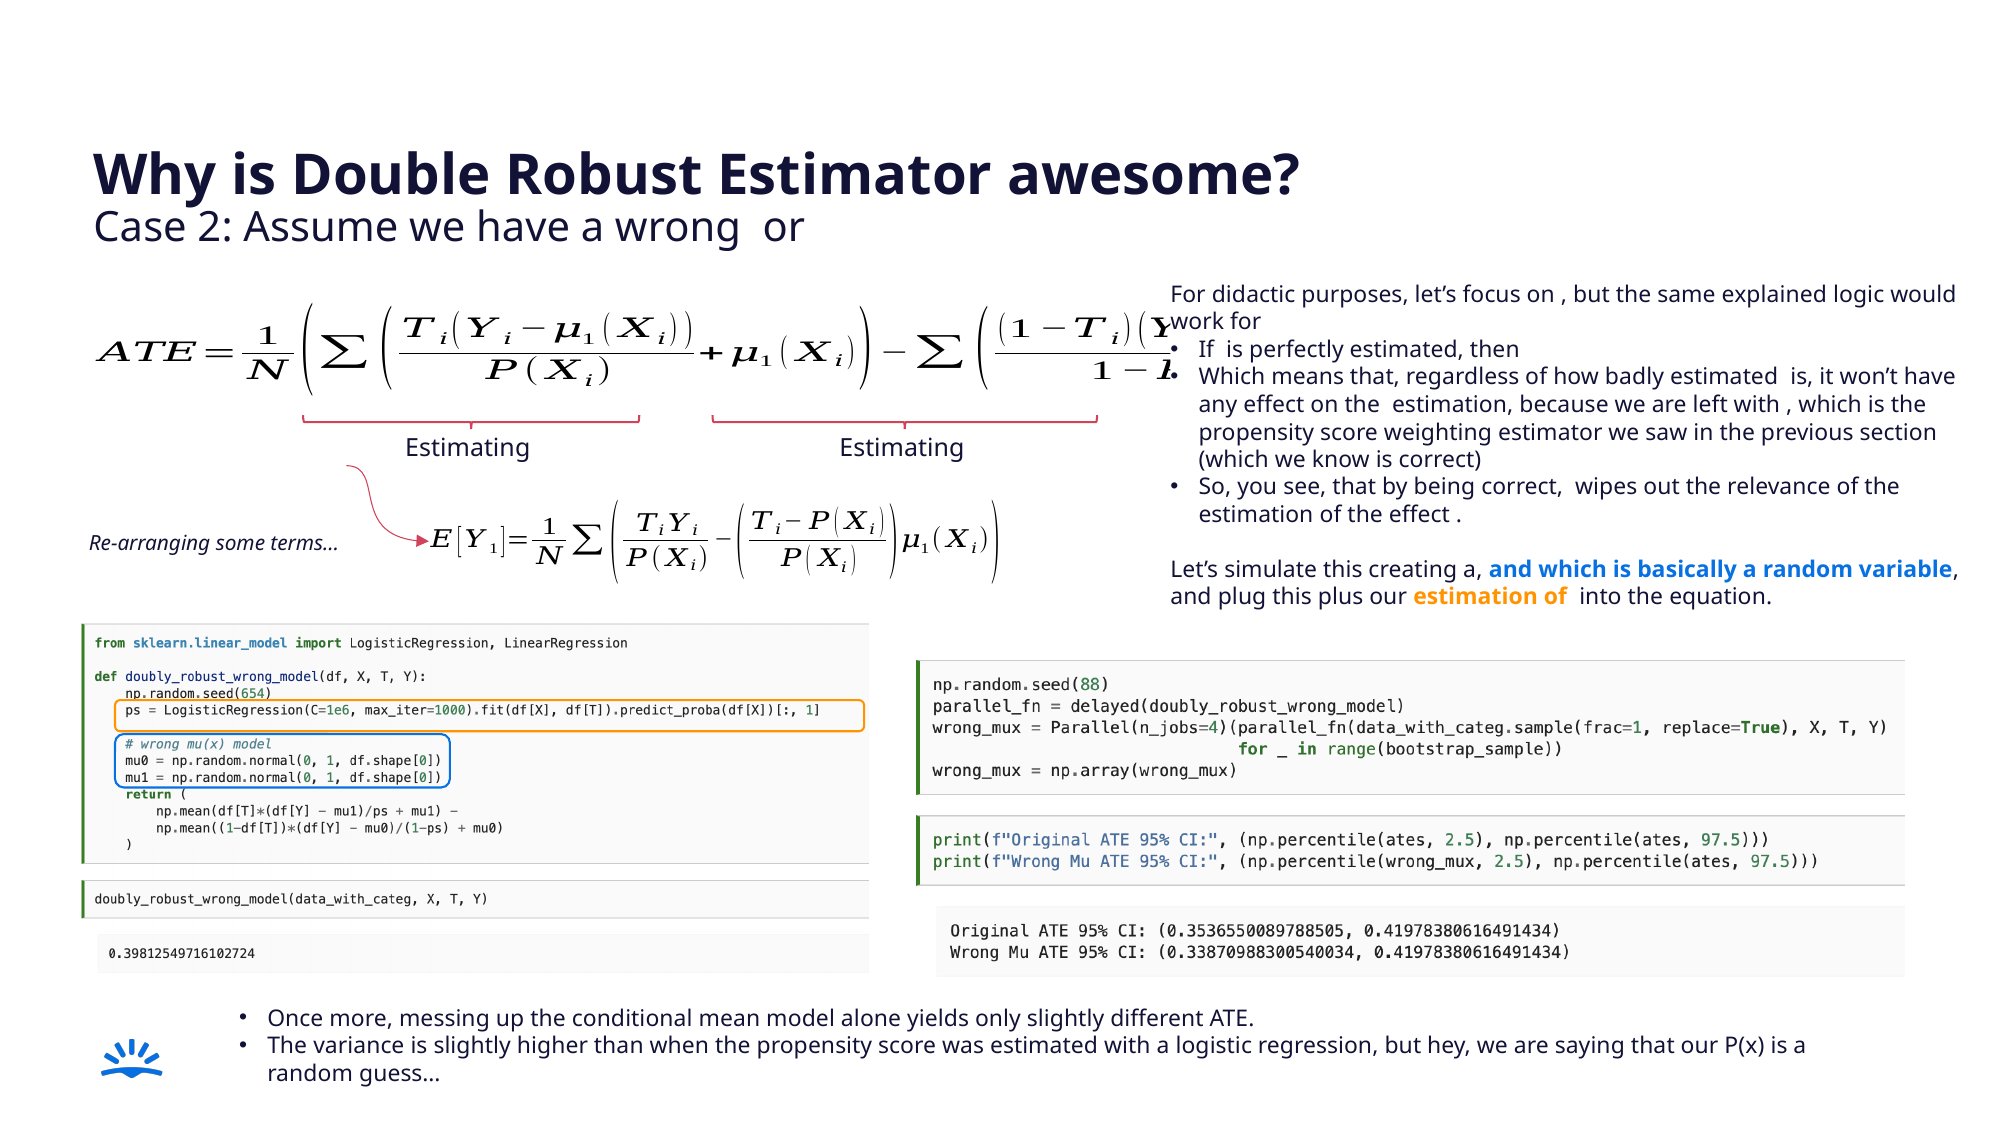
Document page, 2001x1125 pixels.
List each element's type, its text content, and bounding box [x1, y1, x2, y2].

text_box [346, 465, 429, 542]
text_box Once more, messing up the conditional mean model alone yields only slightly different ATE. The variance is slightly higher than when the propensity score was estimated with a logistic regression, but hey, we are saying that our P(x) is a random guess… [239, 1003, 1893, 1086]
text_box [93, 300, 1578, 463]
picture [904, 647, 1905, 979]
list Why is Double Robust Estimator awesome? [93, 132, 1844, 199]
picture [73, 613, 869, 978]
text_box Re-arranging some terms… [66, 529, 362, 555]
picture [97, 1035, 166, 1082]
